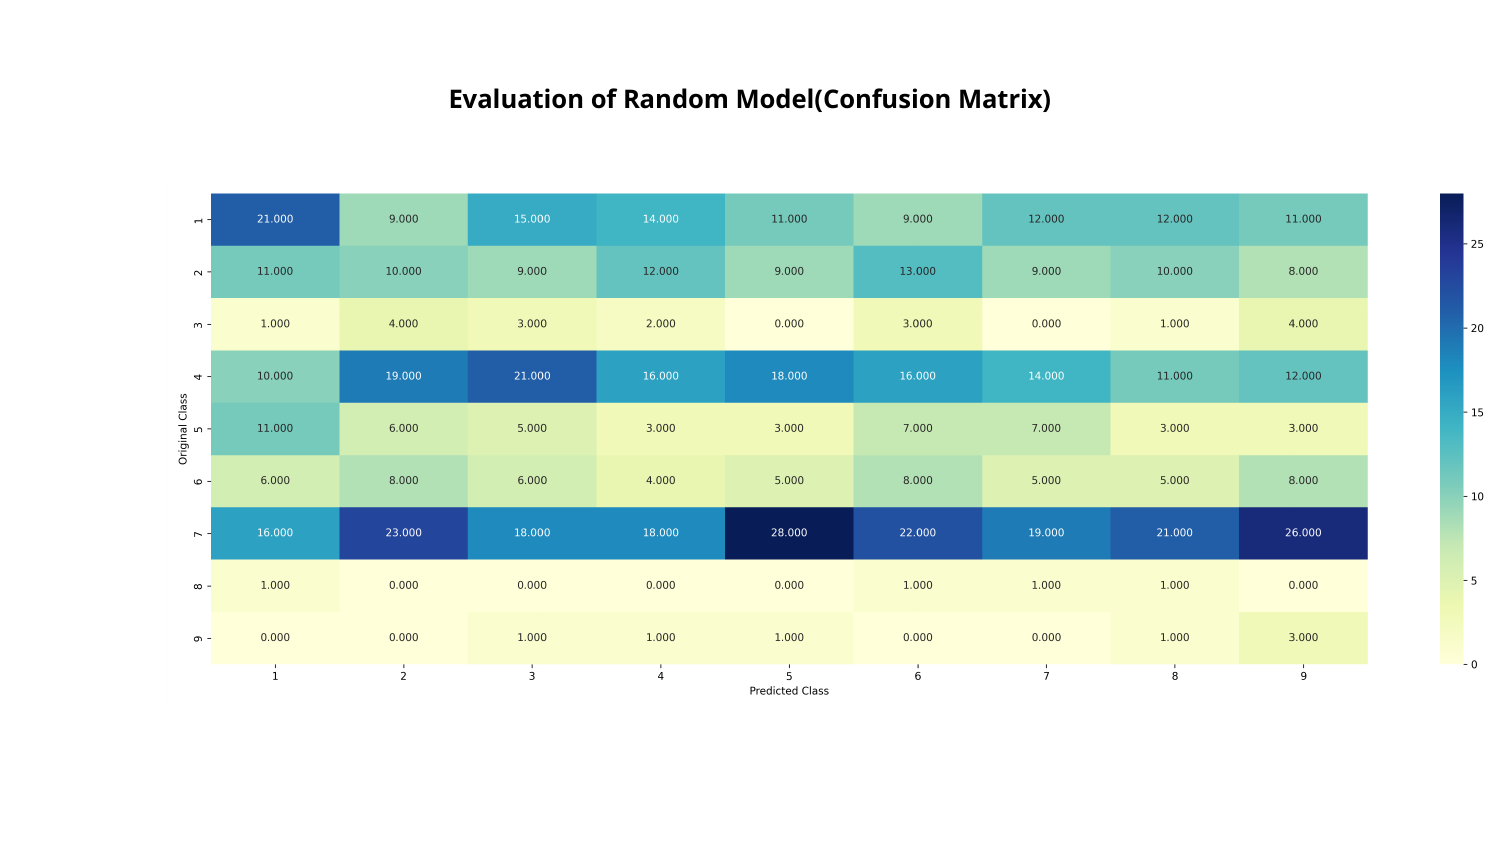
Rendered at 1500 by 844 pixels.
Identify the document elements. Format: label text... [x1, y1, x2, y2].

picture [167, 182, 1500, 708]
title Evaluation of Random Model(Confusion Matrix) [75, 67, 1425, 129]
